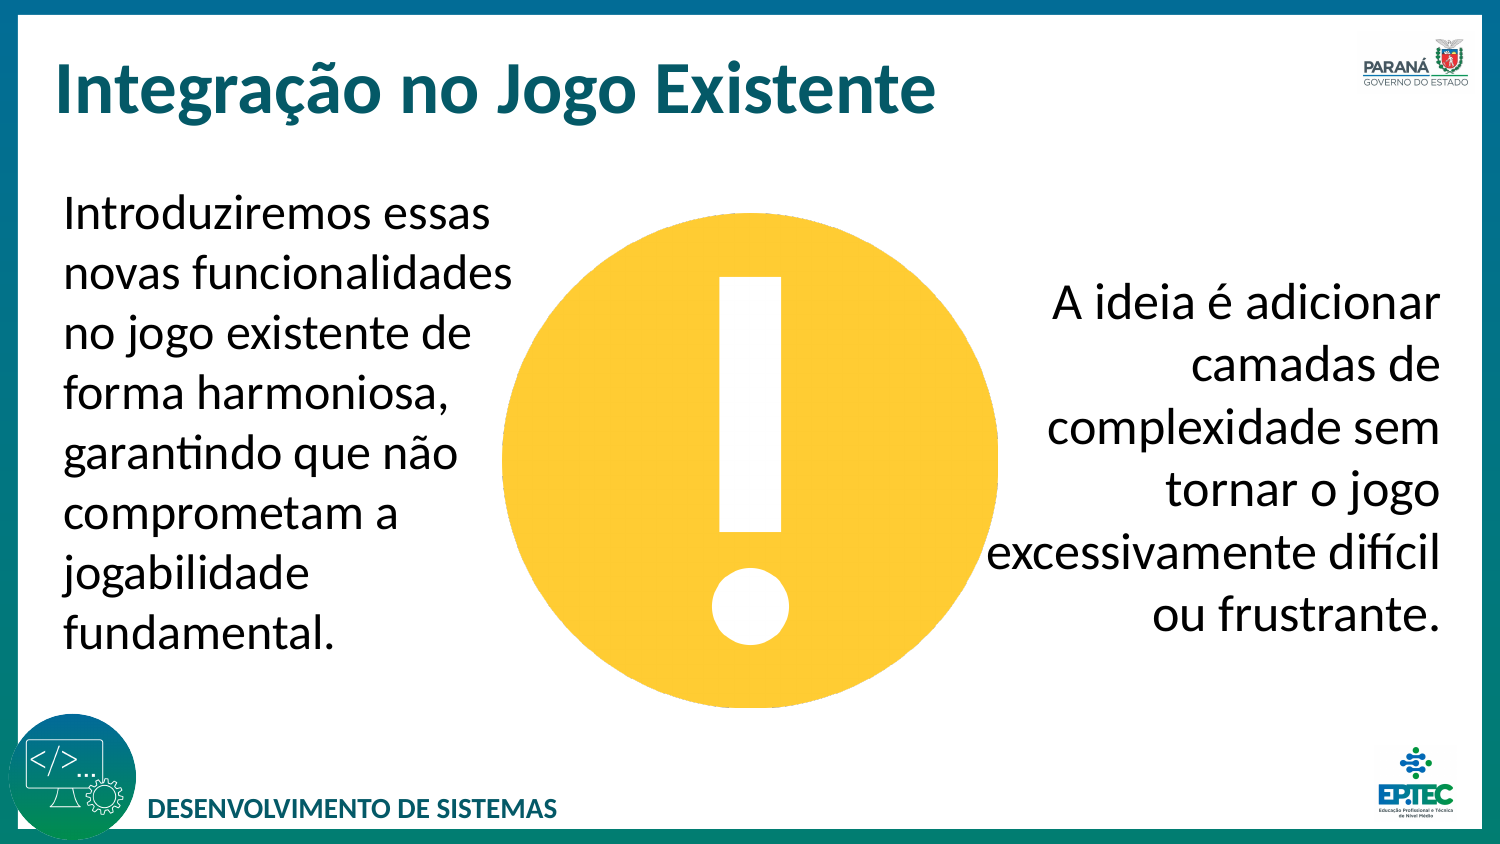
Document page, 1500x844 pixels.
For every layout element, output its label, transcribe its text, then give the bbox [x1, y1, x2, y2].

picture [8, 713, 137, 841]
picture [1482, 273, 1500, 277]
text_box Introduziremos essas novas funcionalidades no jogo existente de forma harmoniosa, garantindo que não comprometam a jogabilidade fundamental. [48, 164, 541, 675]
text_box Integração no Jogo Existente [40, 31, 1214, 136]
text_box [17, 14, 1482, 829]
picture [1374, 745, 1457, 822]
picture [0, 273, 17, 277]
picture [502, 212, 998, 708]
picture [1356, 30, 1475, 94]
text_box A ideia é adicionar camadas de complexidade sem tornar o jogo excessivamente difícil ou frustrante. [948, 252, 1457, 767]
text_box DESENVOLVIMENTO DE SISTEMAS [141, 783, 644, 830]
